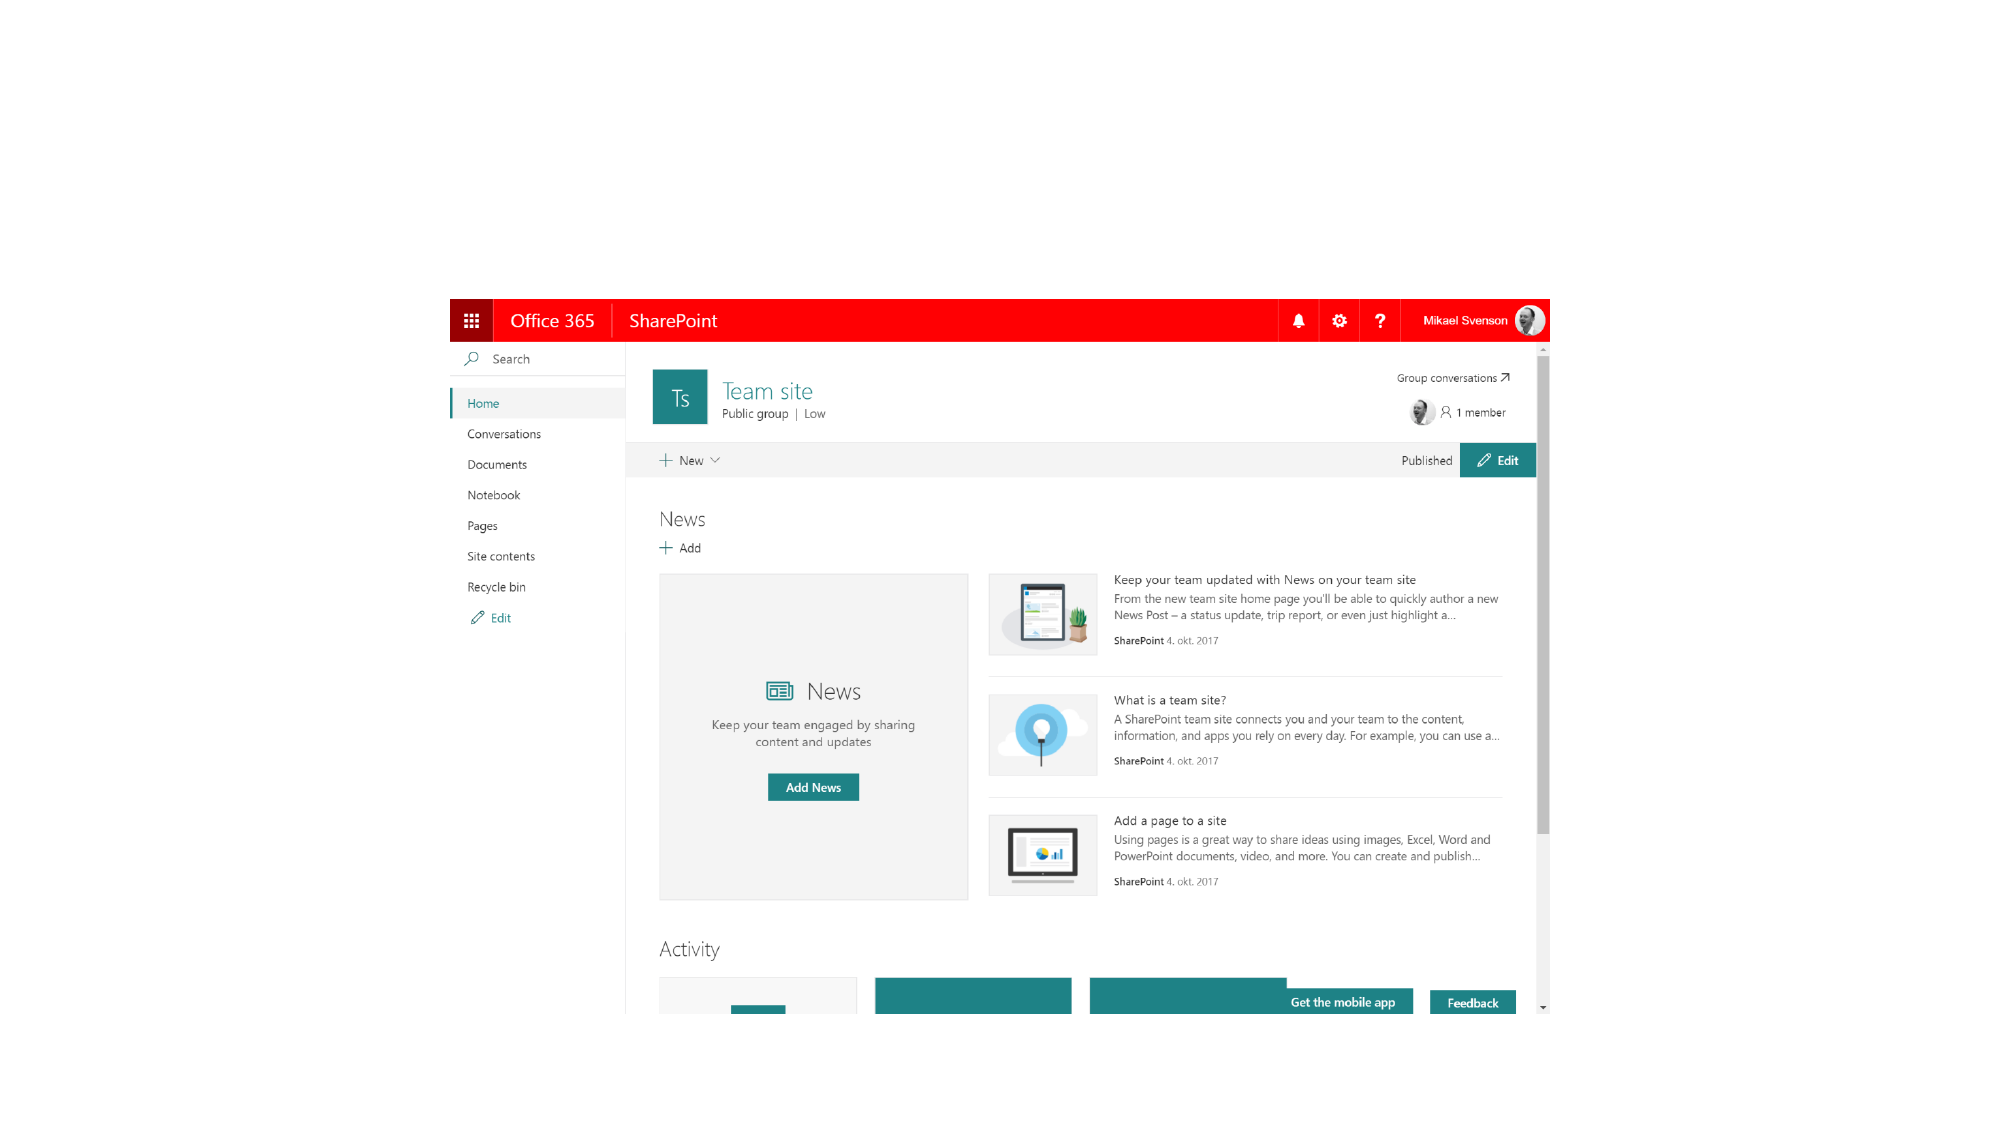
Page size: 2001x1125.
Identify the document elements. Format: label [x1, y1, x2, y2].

list [450, 299, 1550, 1014]
